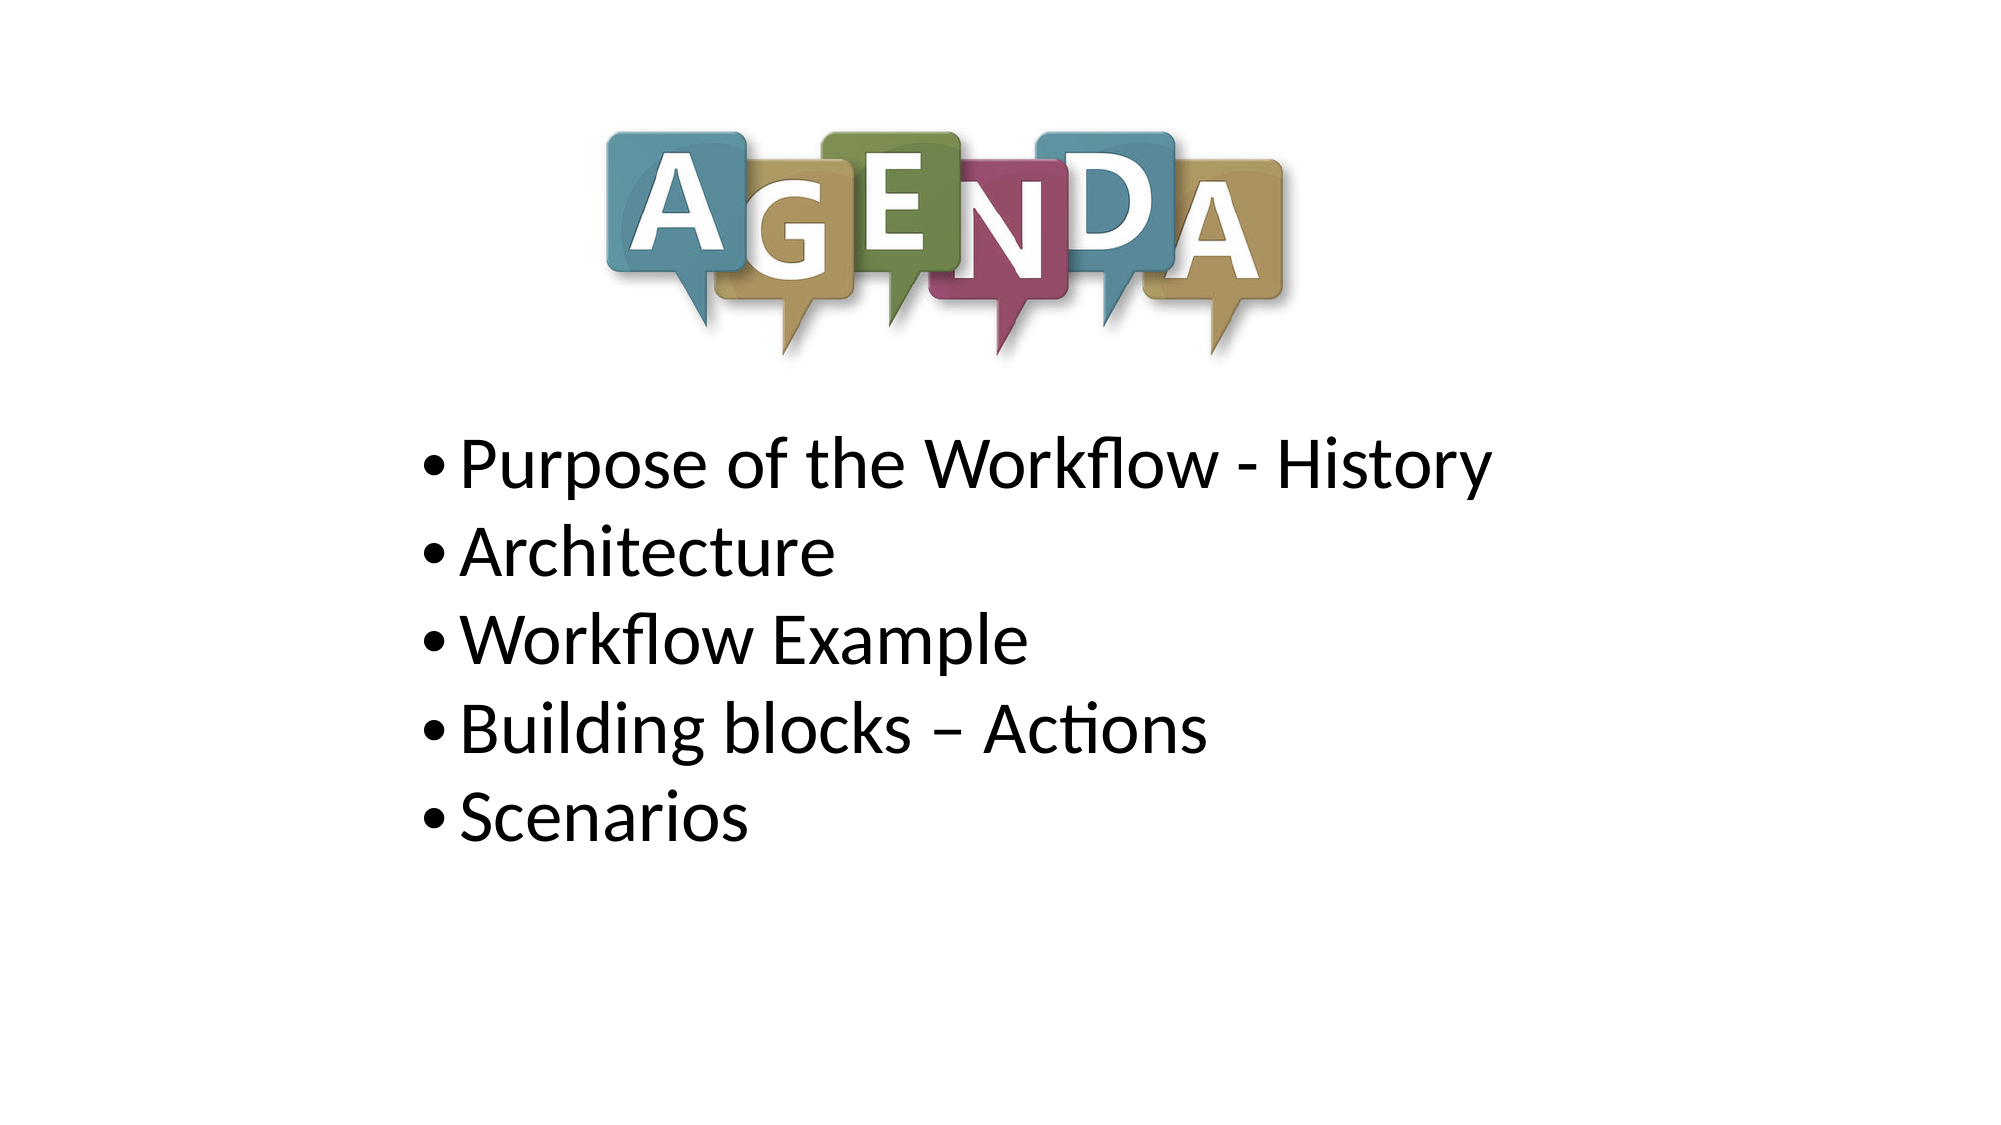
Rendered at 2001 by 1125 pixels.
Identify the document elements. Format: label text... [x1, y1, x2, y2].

list Purpose of the Workflow - History Architecture Workflow Example Building blocks – Actions Scenarios [406, 426, 1662, 961]
picture [513, 72, 1375, 427]
